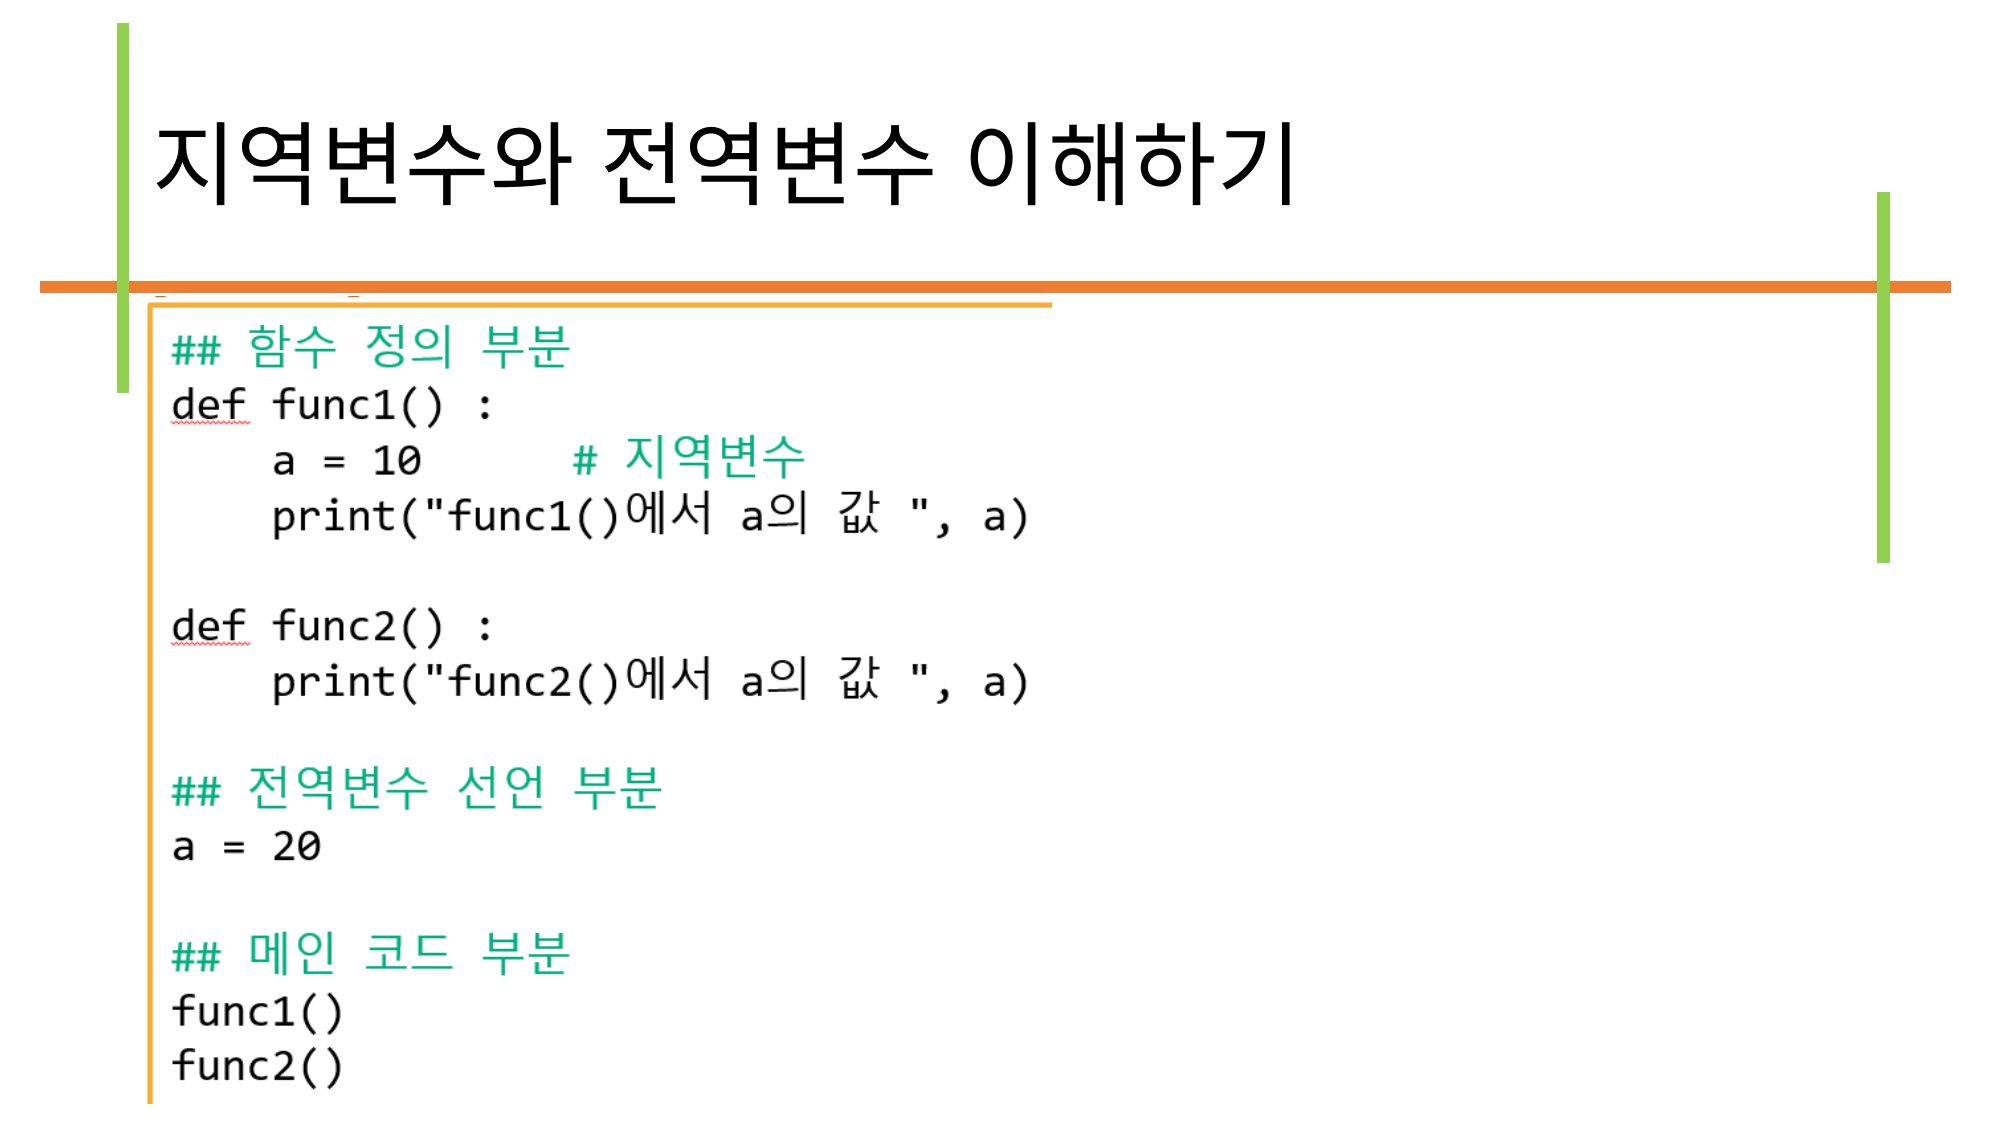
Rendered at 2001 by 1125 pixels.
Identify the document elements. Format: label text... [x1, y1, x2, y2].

title 지역변수와 전역변수 이해하기 [137, 59, 1863, 278]
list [137, 296, 1052, 1104]
